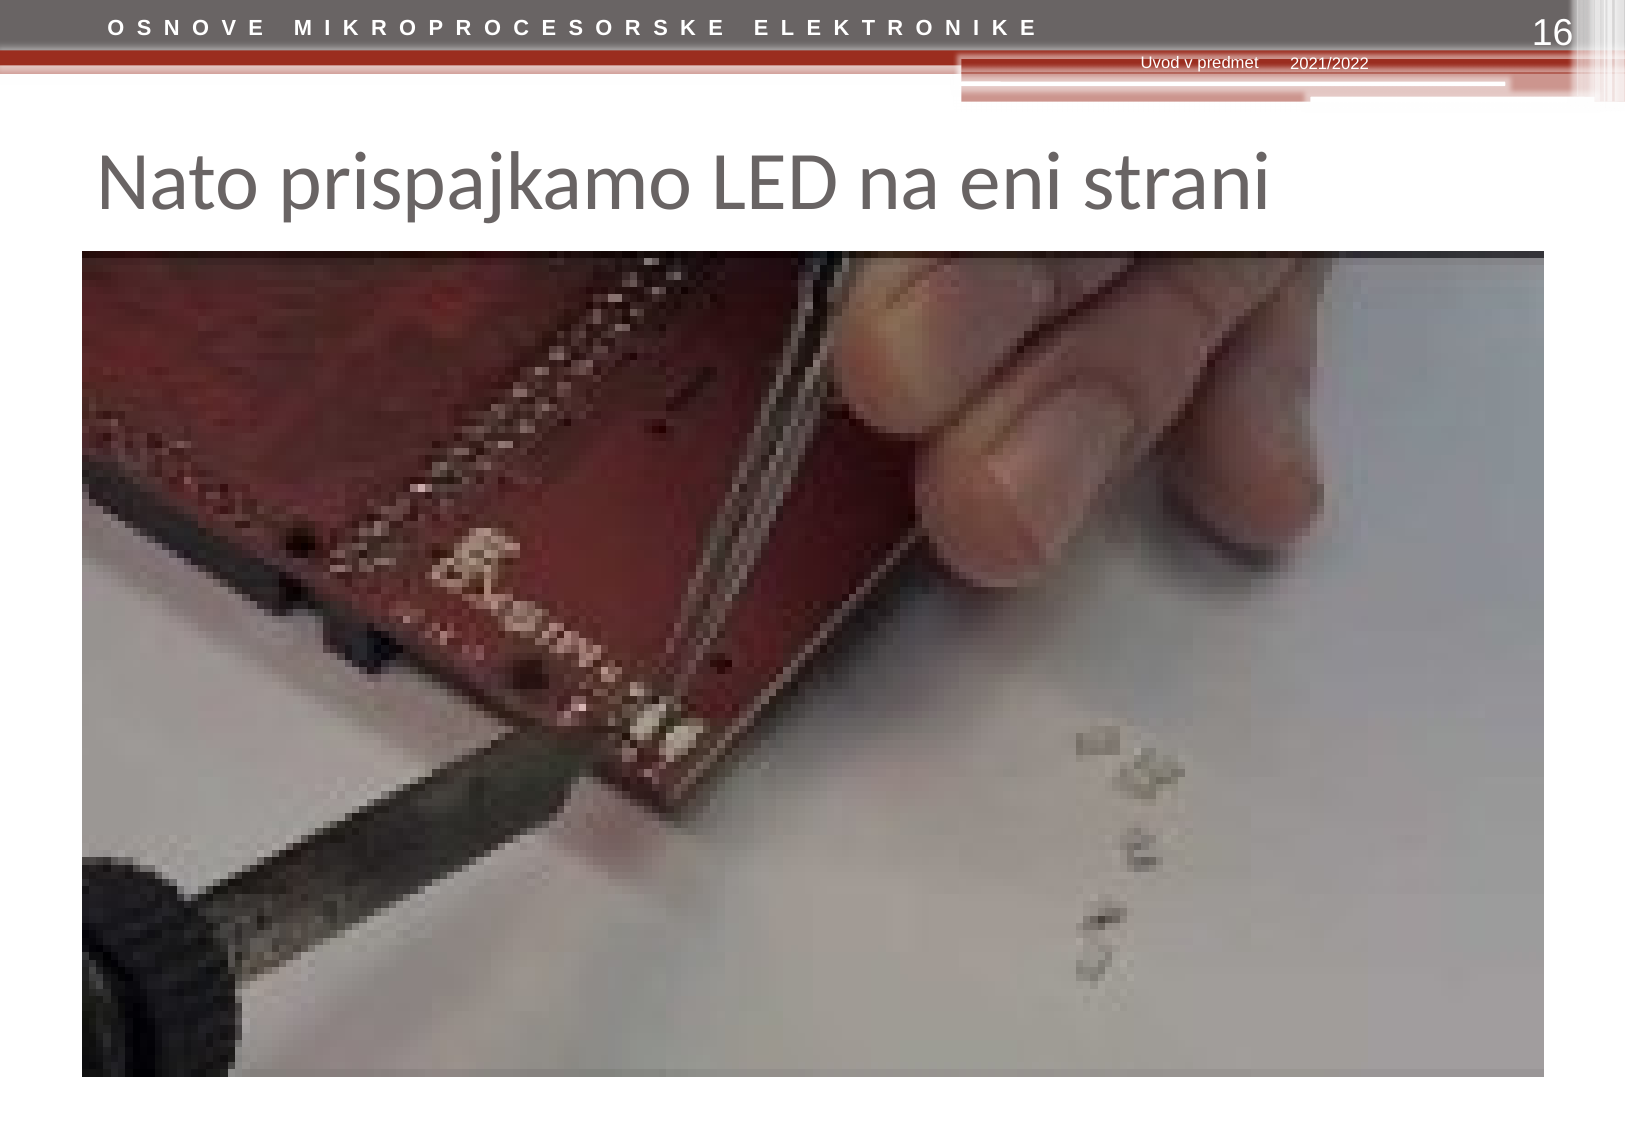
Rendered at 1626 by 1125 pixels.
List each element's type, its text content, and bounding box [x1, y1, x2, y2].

footer Uvod v predmet [962, 48, 1274, 75]
slide_number 2021/2022 [1275, 49, 1446, 75]
slide_number 16 [1452, 0, 1589, 61]
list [80, 250, 1545, 1078]
title Nato prispajkamo LED na eni strani [81, 104, 1544, 242]
